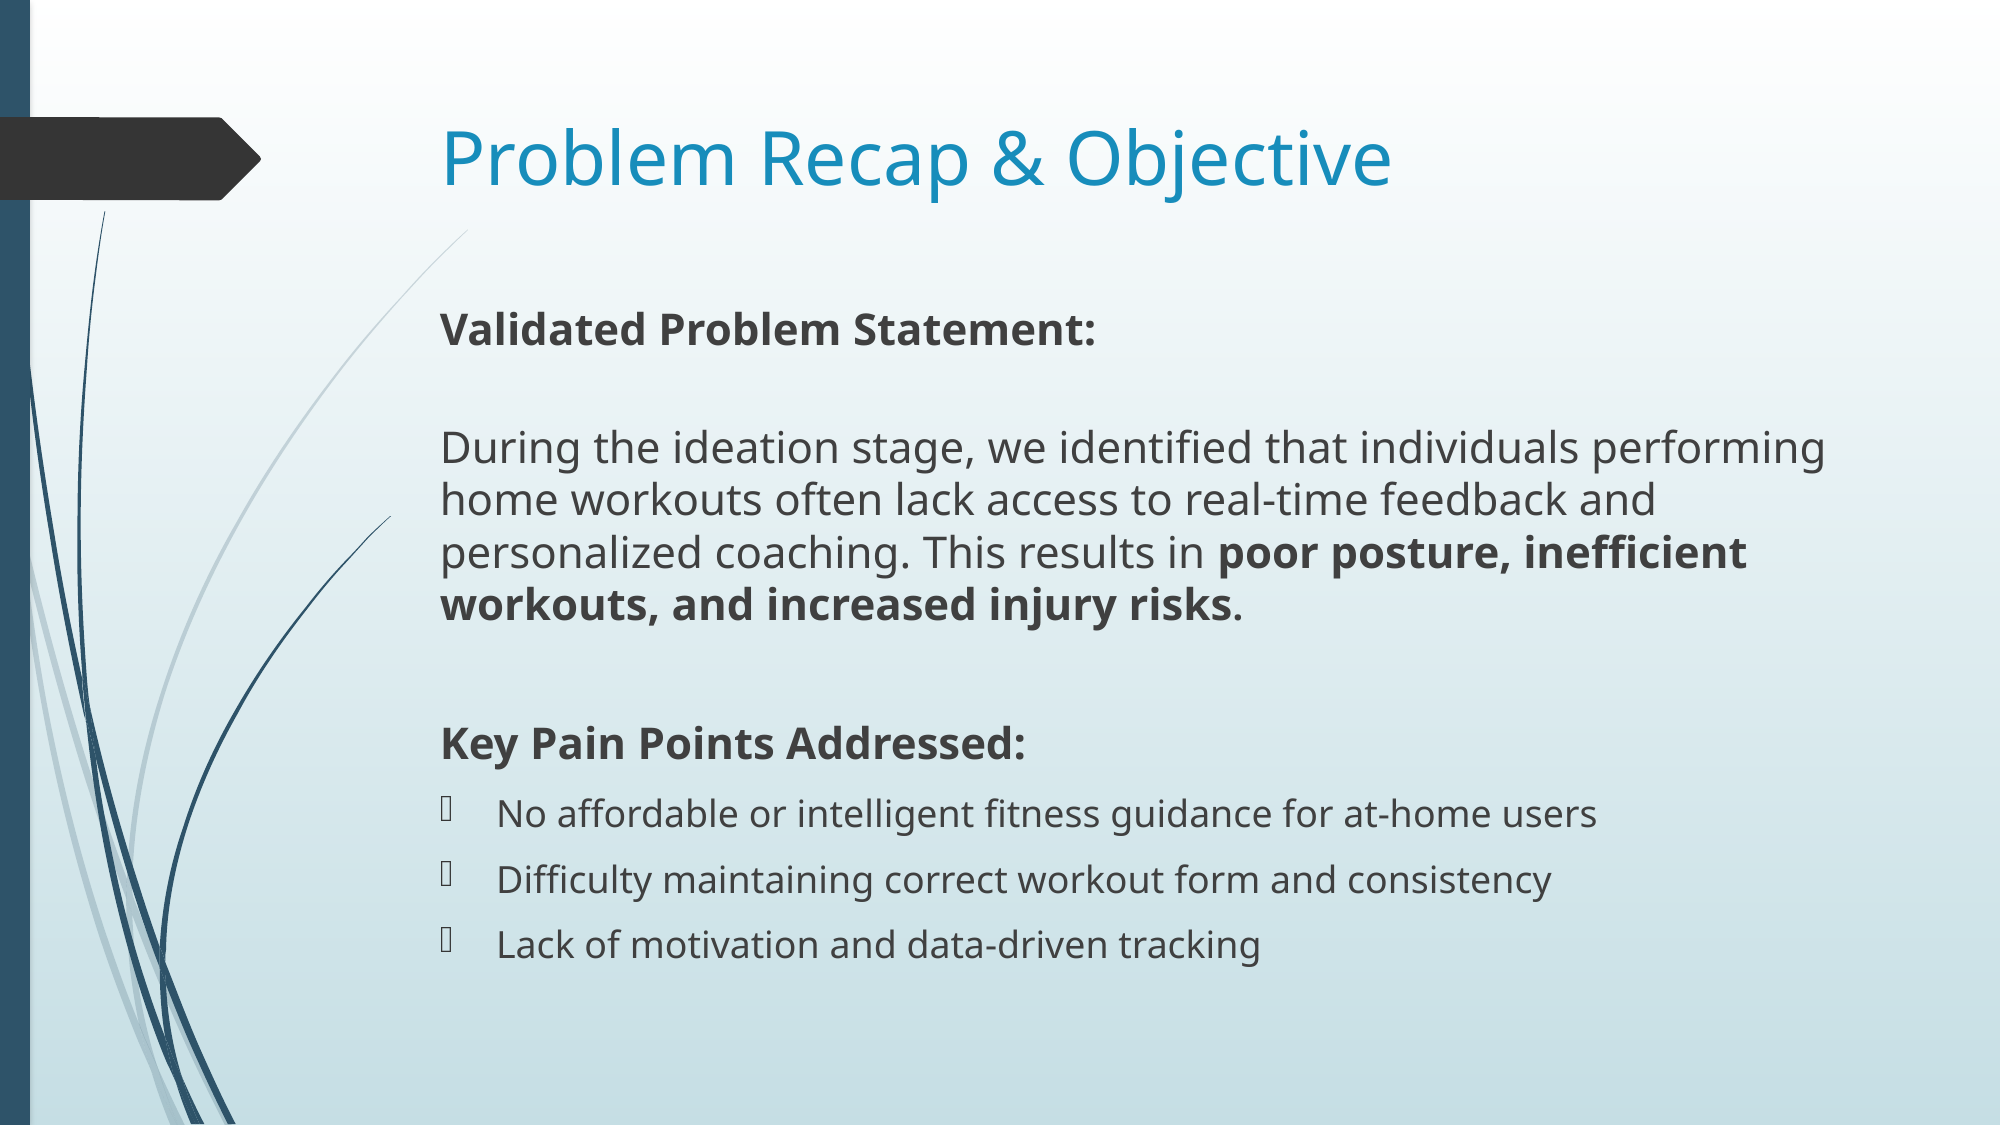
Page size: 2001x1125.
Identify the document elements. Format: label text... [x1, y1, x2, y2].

title Problem Recap & Objective [425, 102, 1888, 220]
list Validated Problem Statement: During the ideation stage, we identified that individuals performing home workouts often lack access to real-time feedback and personalized coaching. This results in poor posture, inefficient workouts, and increased injury risks. Key Pain Points Addressed: No affordable or intelligent fitness guidance for at-home users Difficulty maintaining correct workout form and consistency Lack of motivation and data-driven tracking [424, 220, 1888, 1125]
